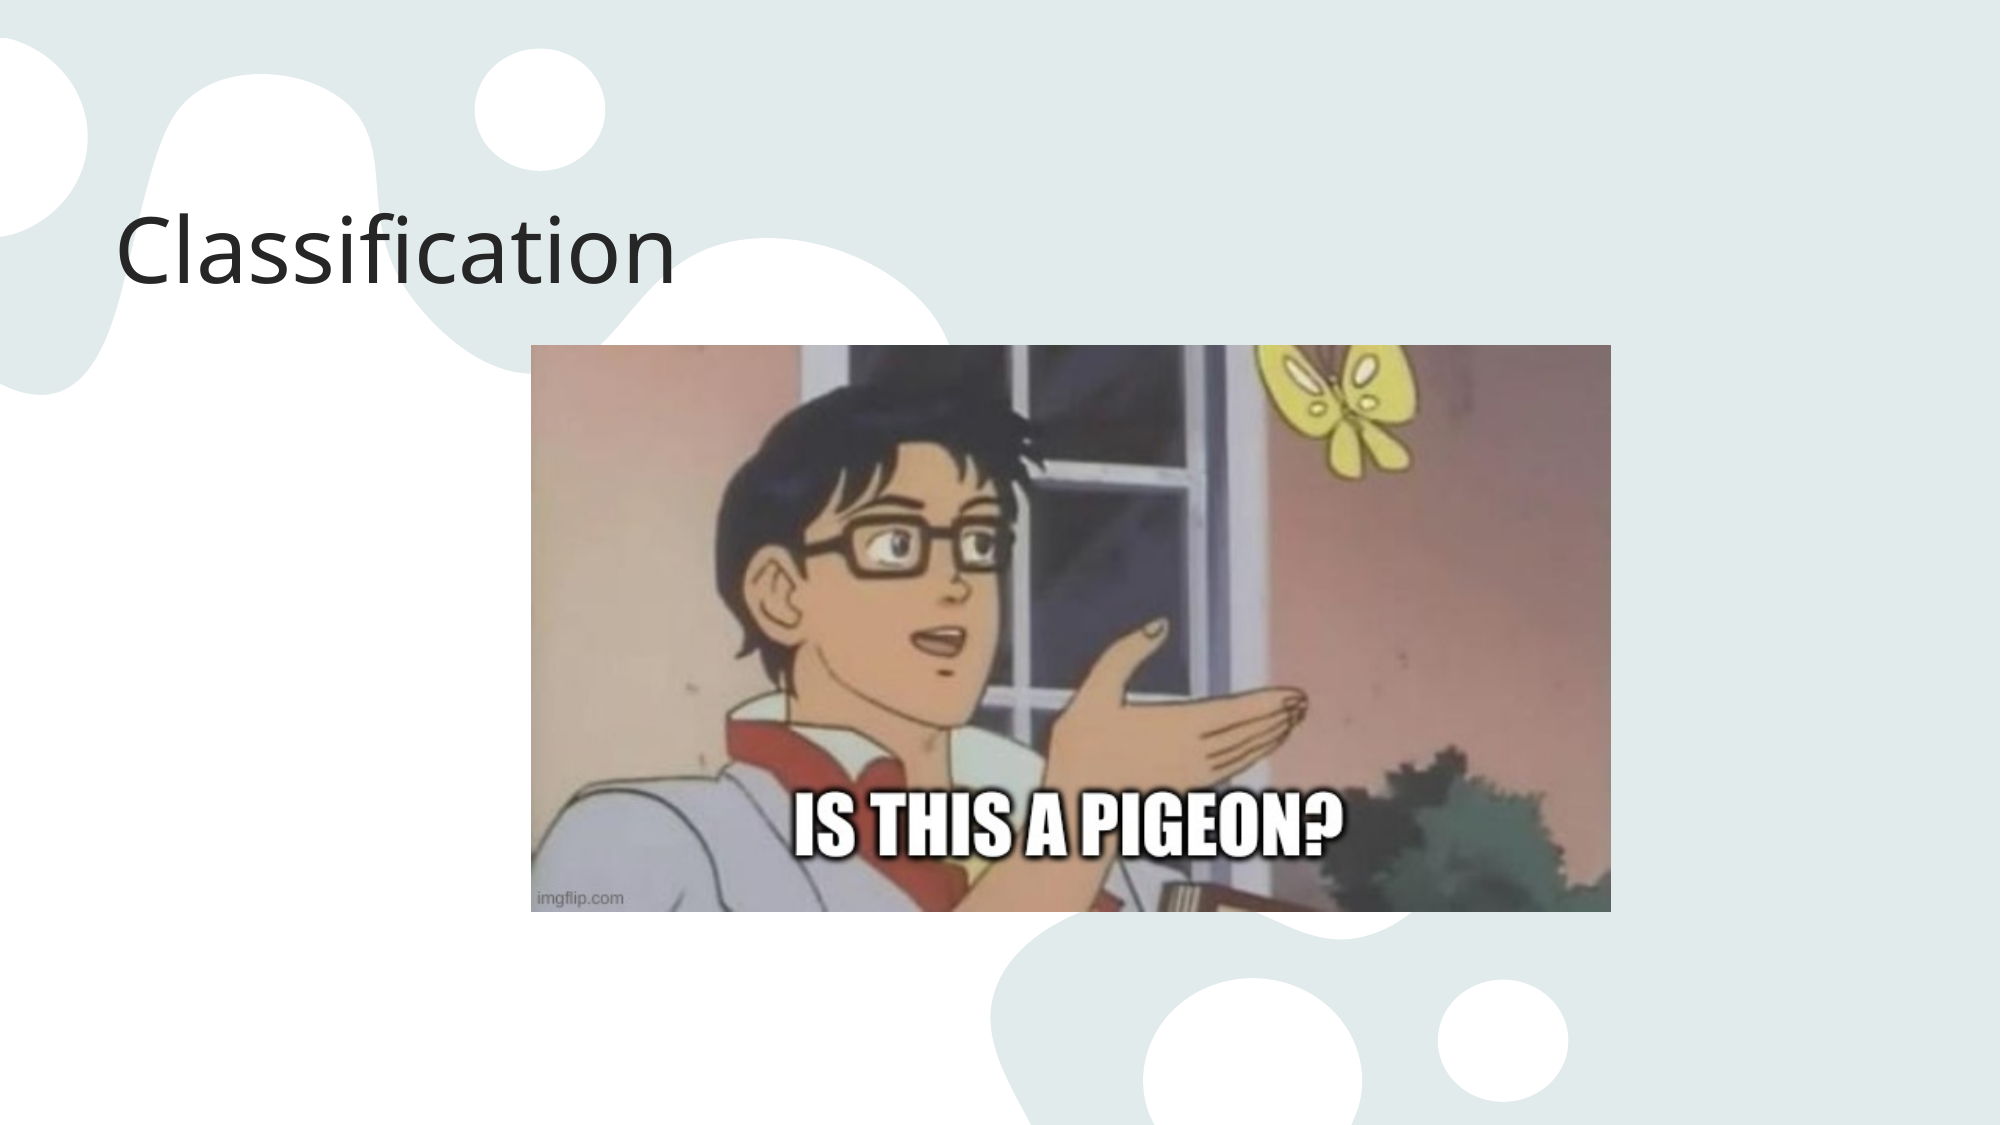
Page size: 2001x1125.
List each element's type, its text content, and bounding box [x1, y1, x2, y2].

picture [531, 345, 1611, 912]
title Classification [99, 91, 1900, 309]
